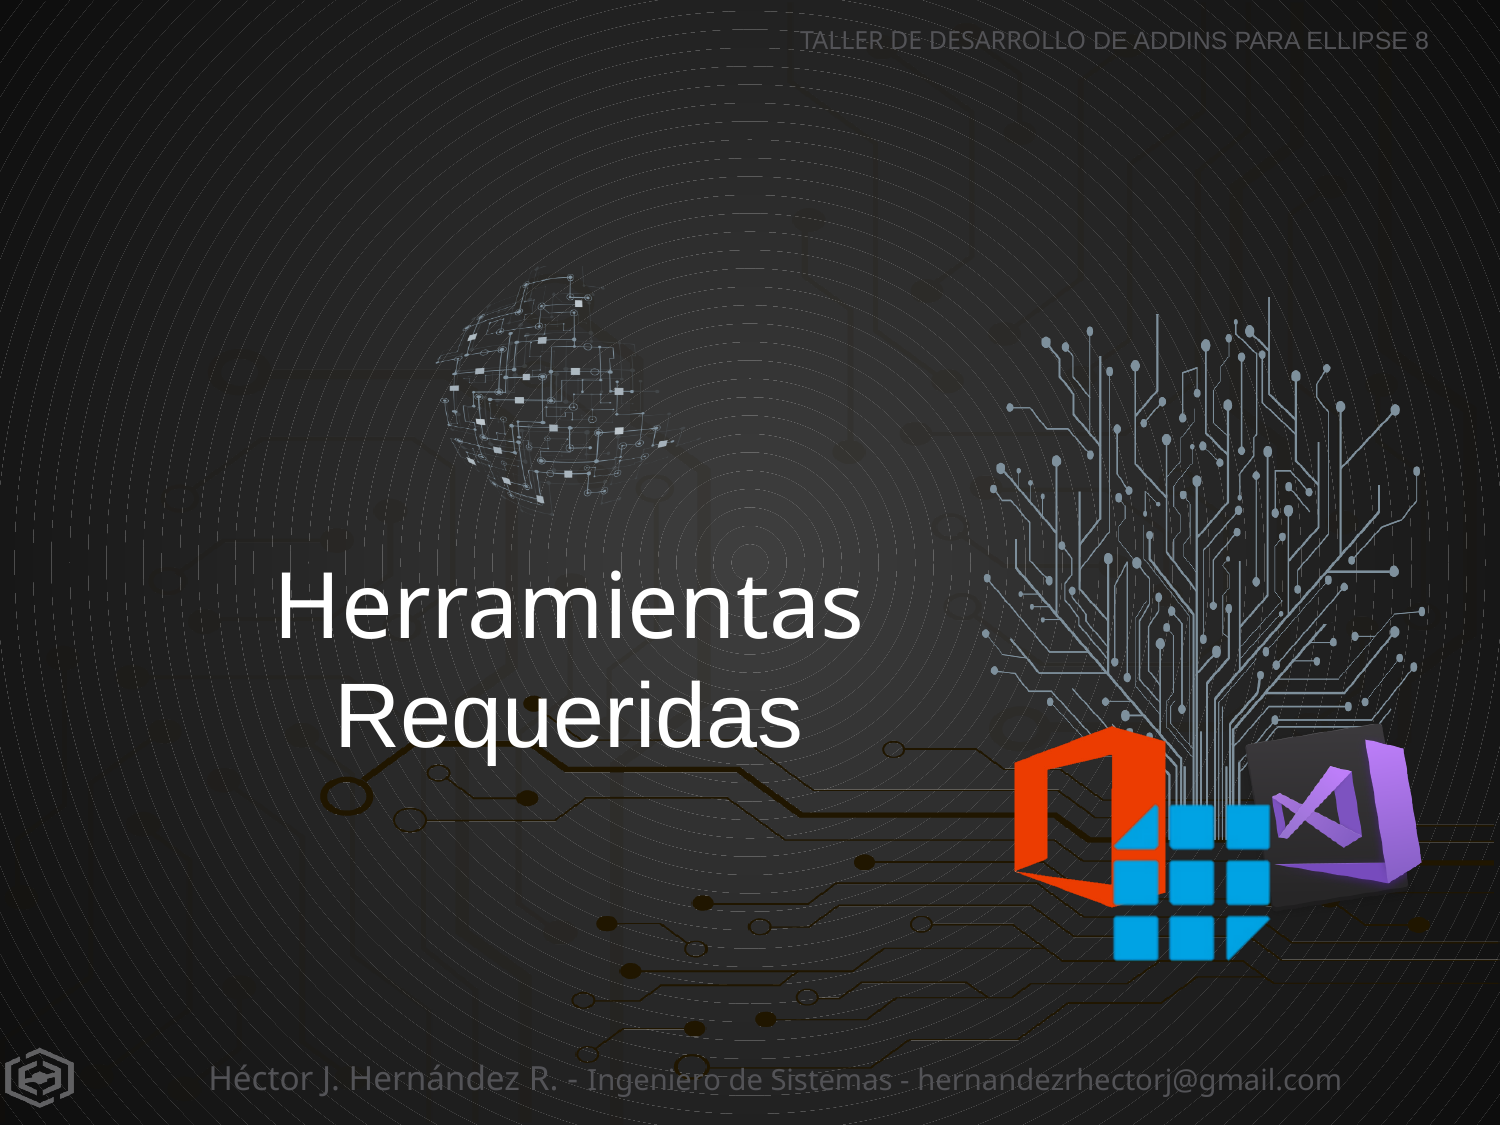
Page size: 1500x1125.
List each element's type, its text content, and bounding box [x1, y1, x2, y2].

picture [0, 0, 1500, 1125]
text_box Herramientas Requeridas [186, 538, 952, 774]
